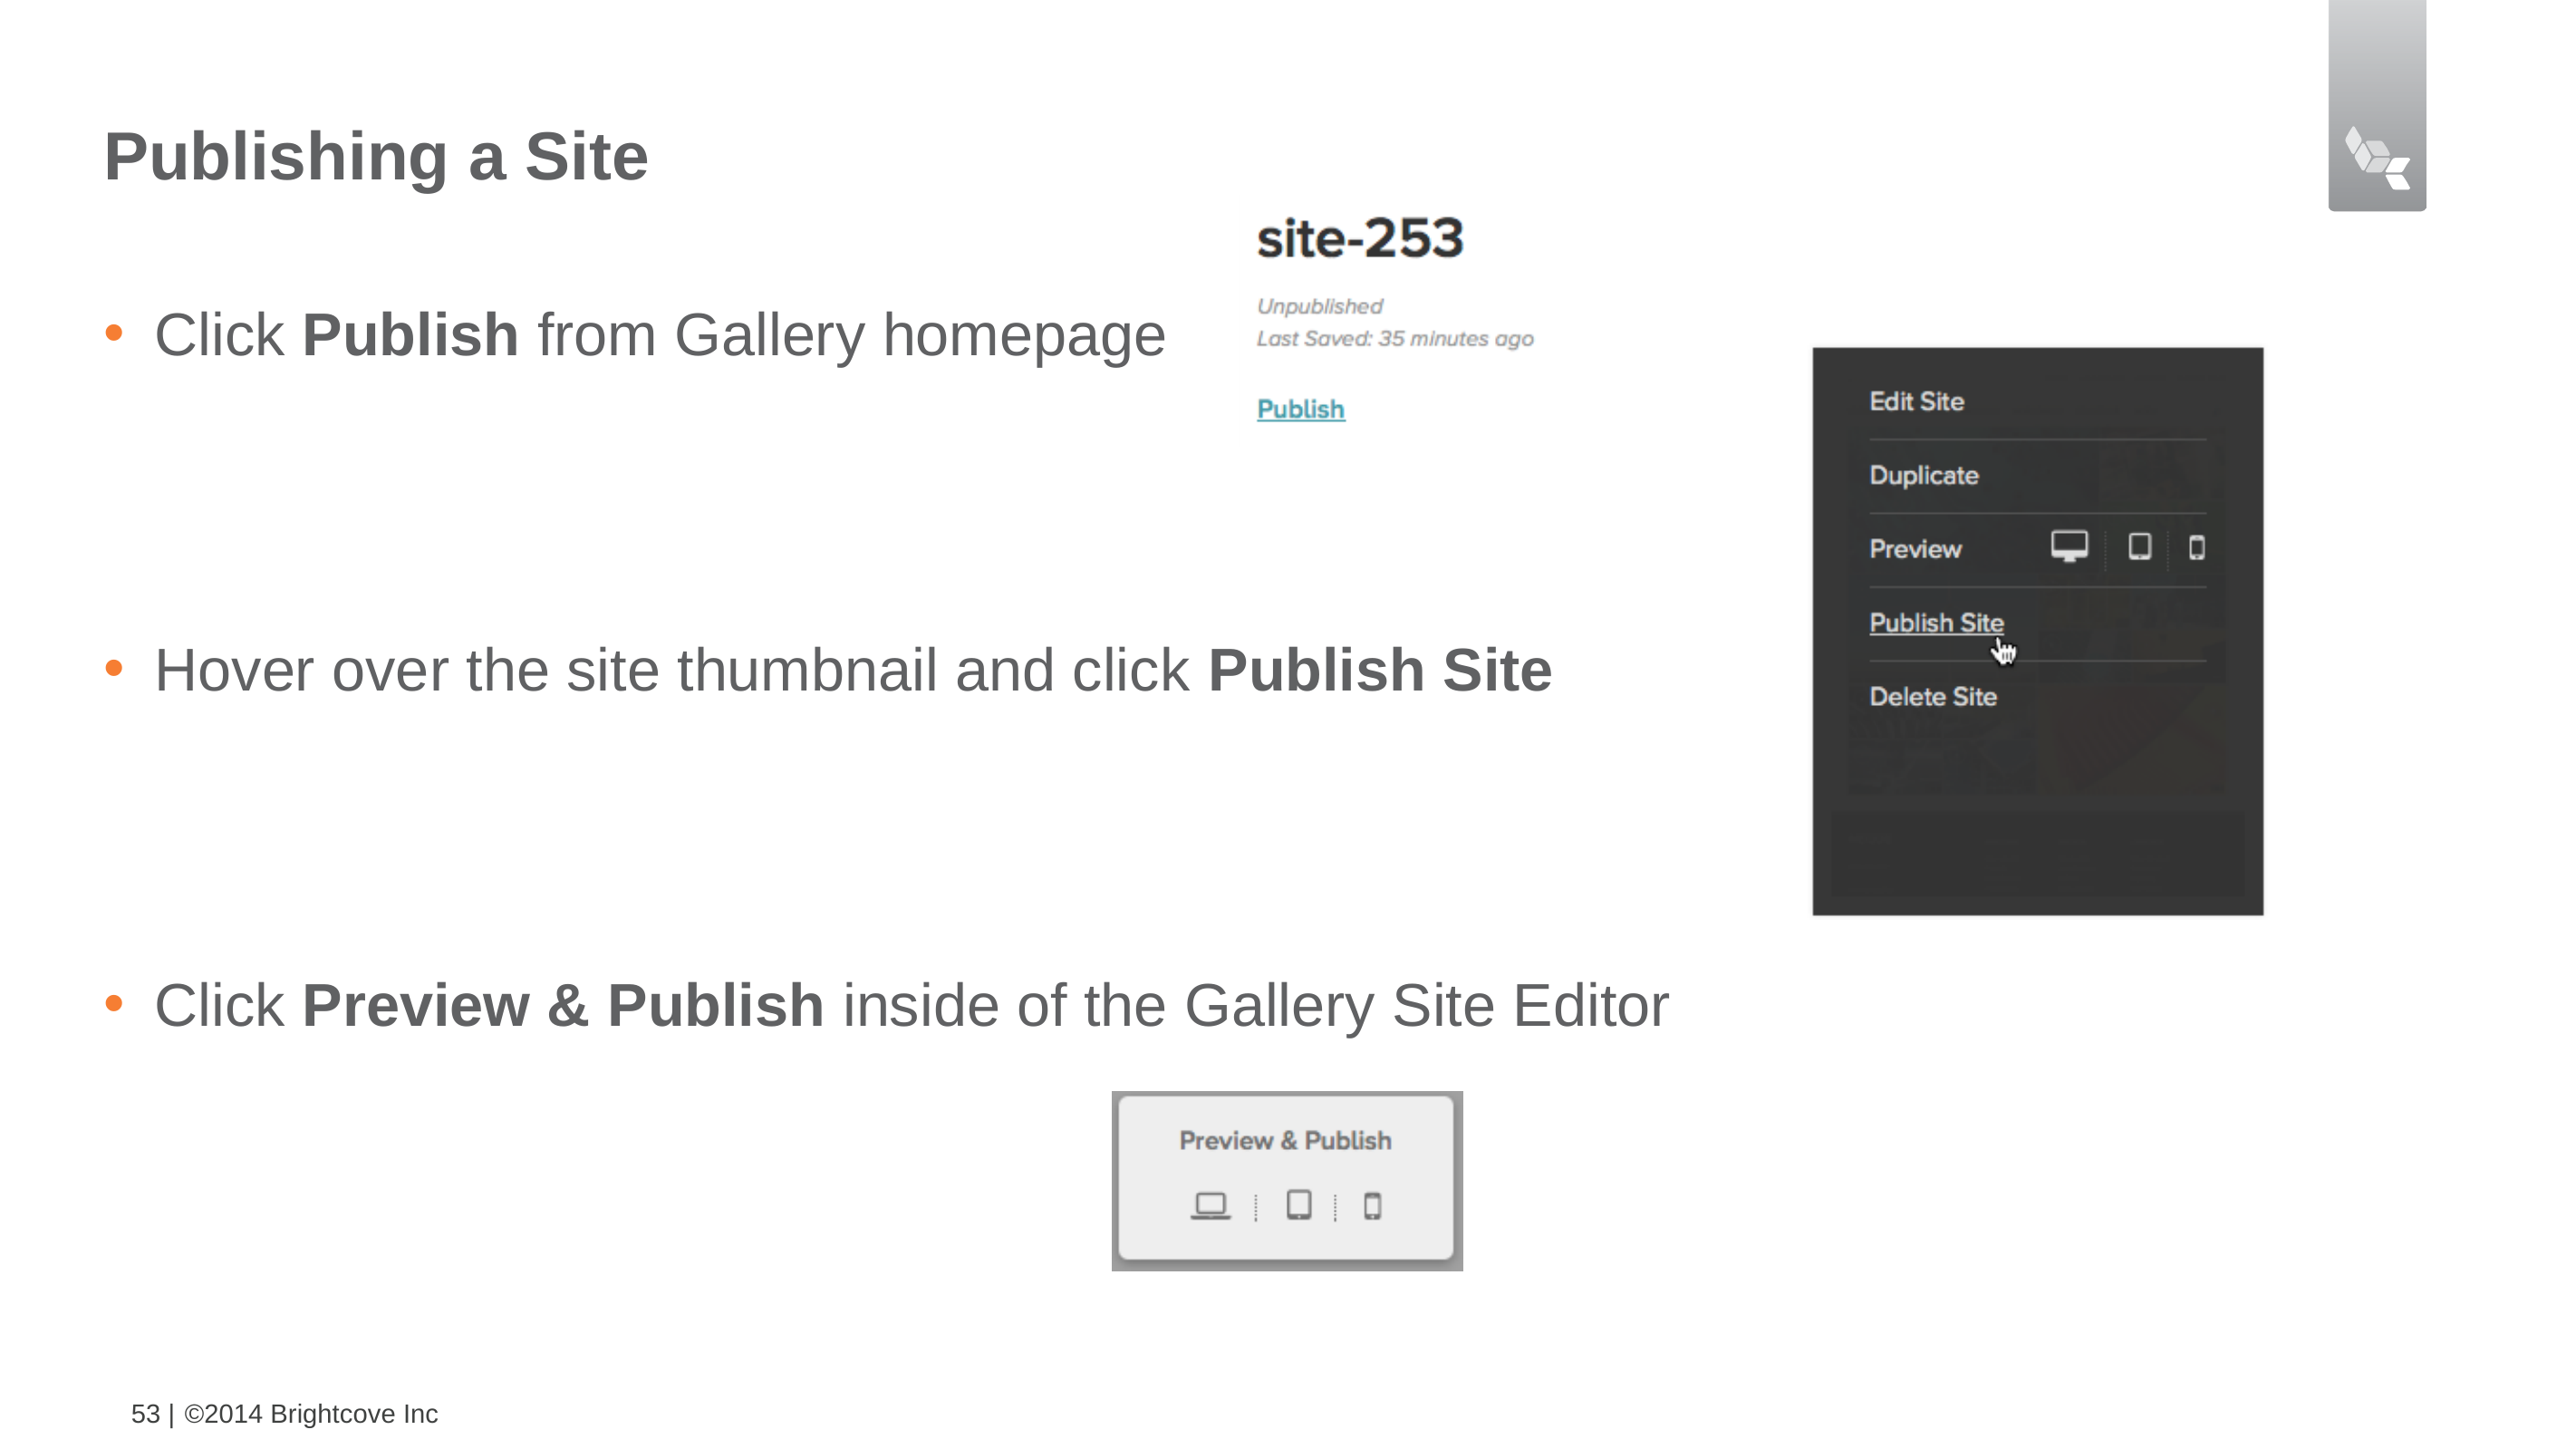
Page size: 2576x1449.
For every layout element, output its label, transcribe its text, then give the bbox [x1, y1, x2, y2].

picture [1239, 195, 1579, 448]
list Click Publish from Gallery homepage Hover over the site thumbnail and click Publish Site Click Preview & Publish inside of the Gallery Site Editor [80, 284, 2441, 1302]
footer ©2014 Brightcove Inc [189, 1374, 988, 1449]
title Publishing a Site [80, 44, 2270, 260]
slide_number 53 | [88, 1374, 189, 1449]
picture [1111, 1091, 1463, 1271]
picture [1804, 343, 2270, 920]
